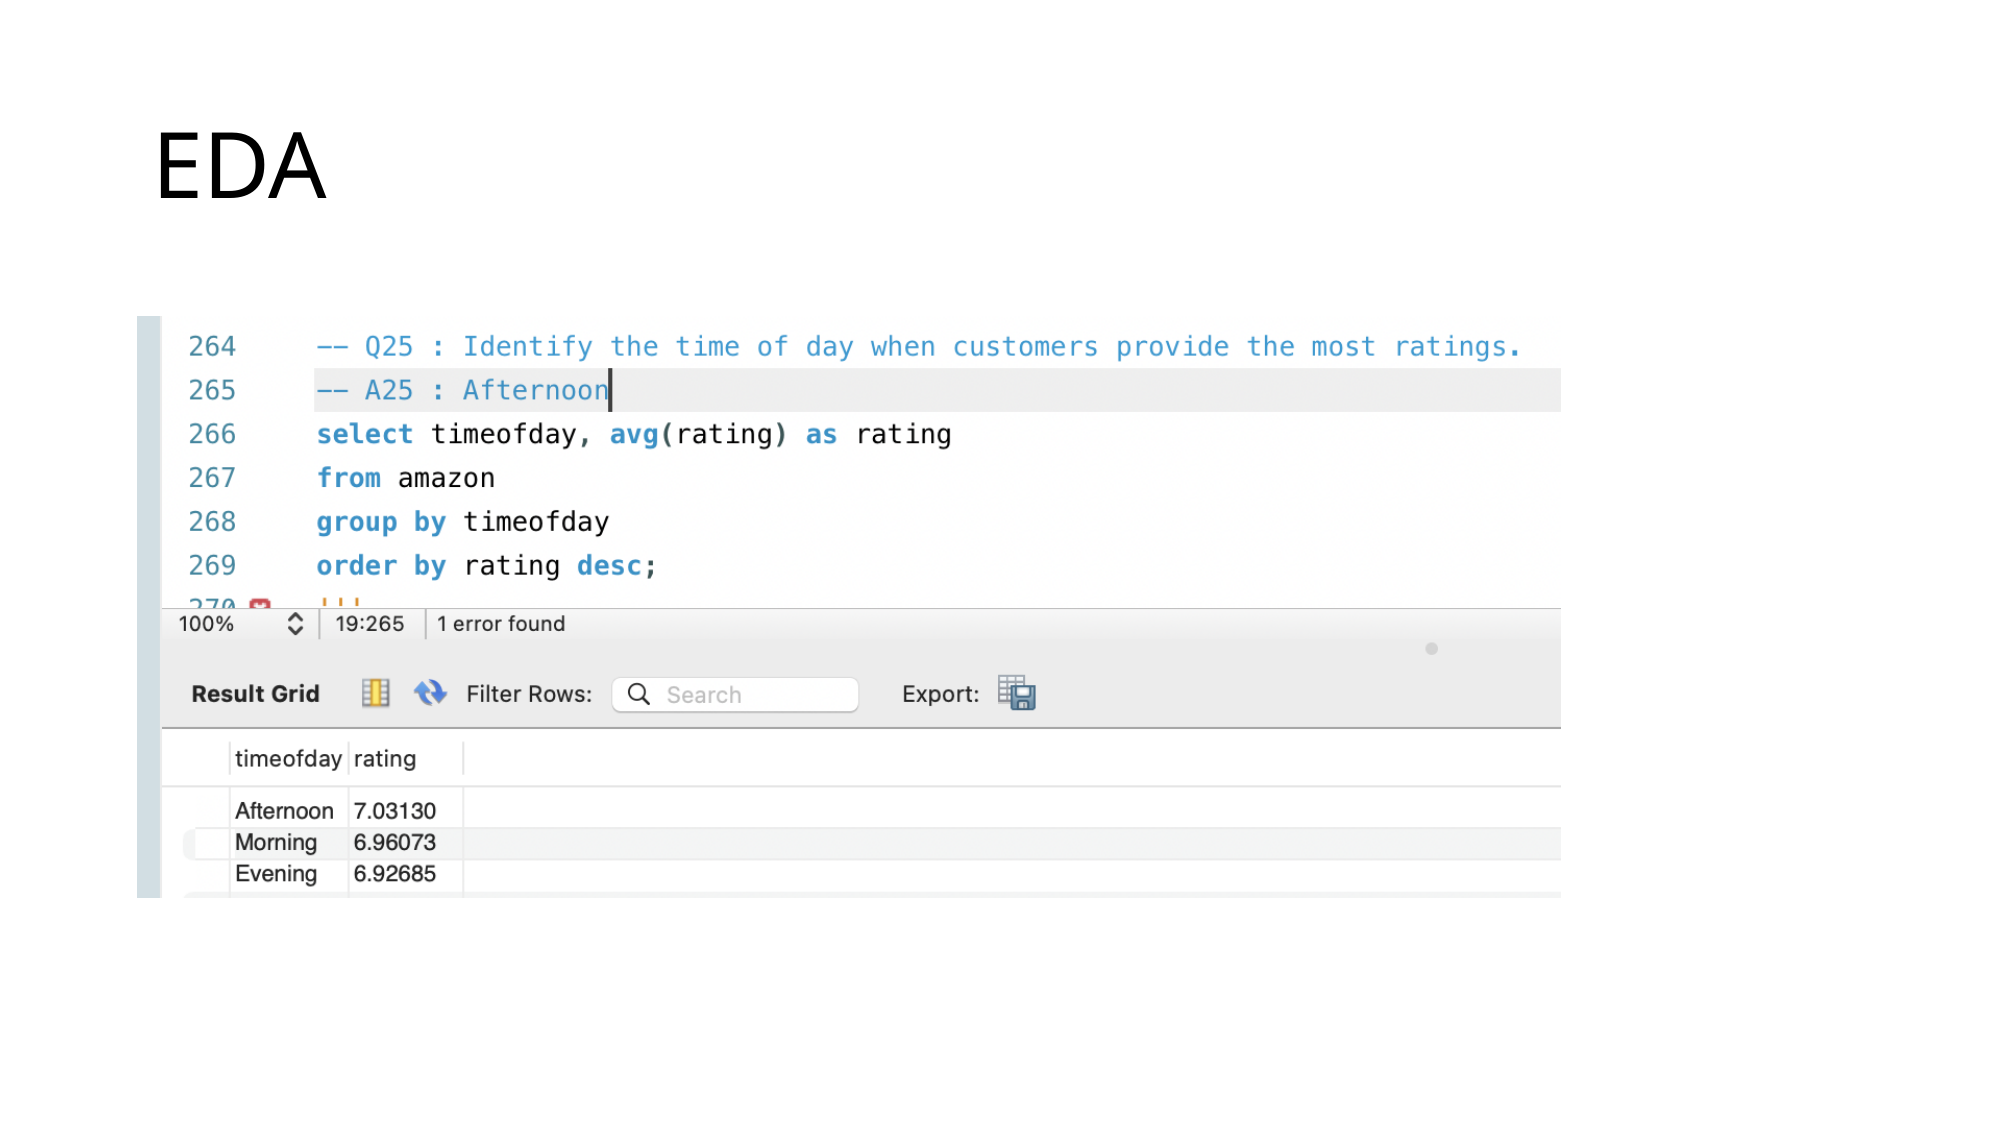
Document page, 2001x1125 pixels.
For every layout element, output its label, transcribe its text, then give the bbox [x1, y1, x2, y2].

title EDA [137, 59, 1863, 278]
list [136, 316, 1561, 899]
